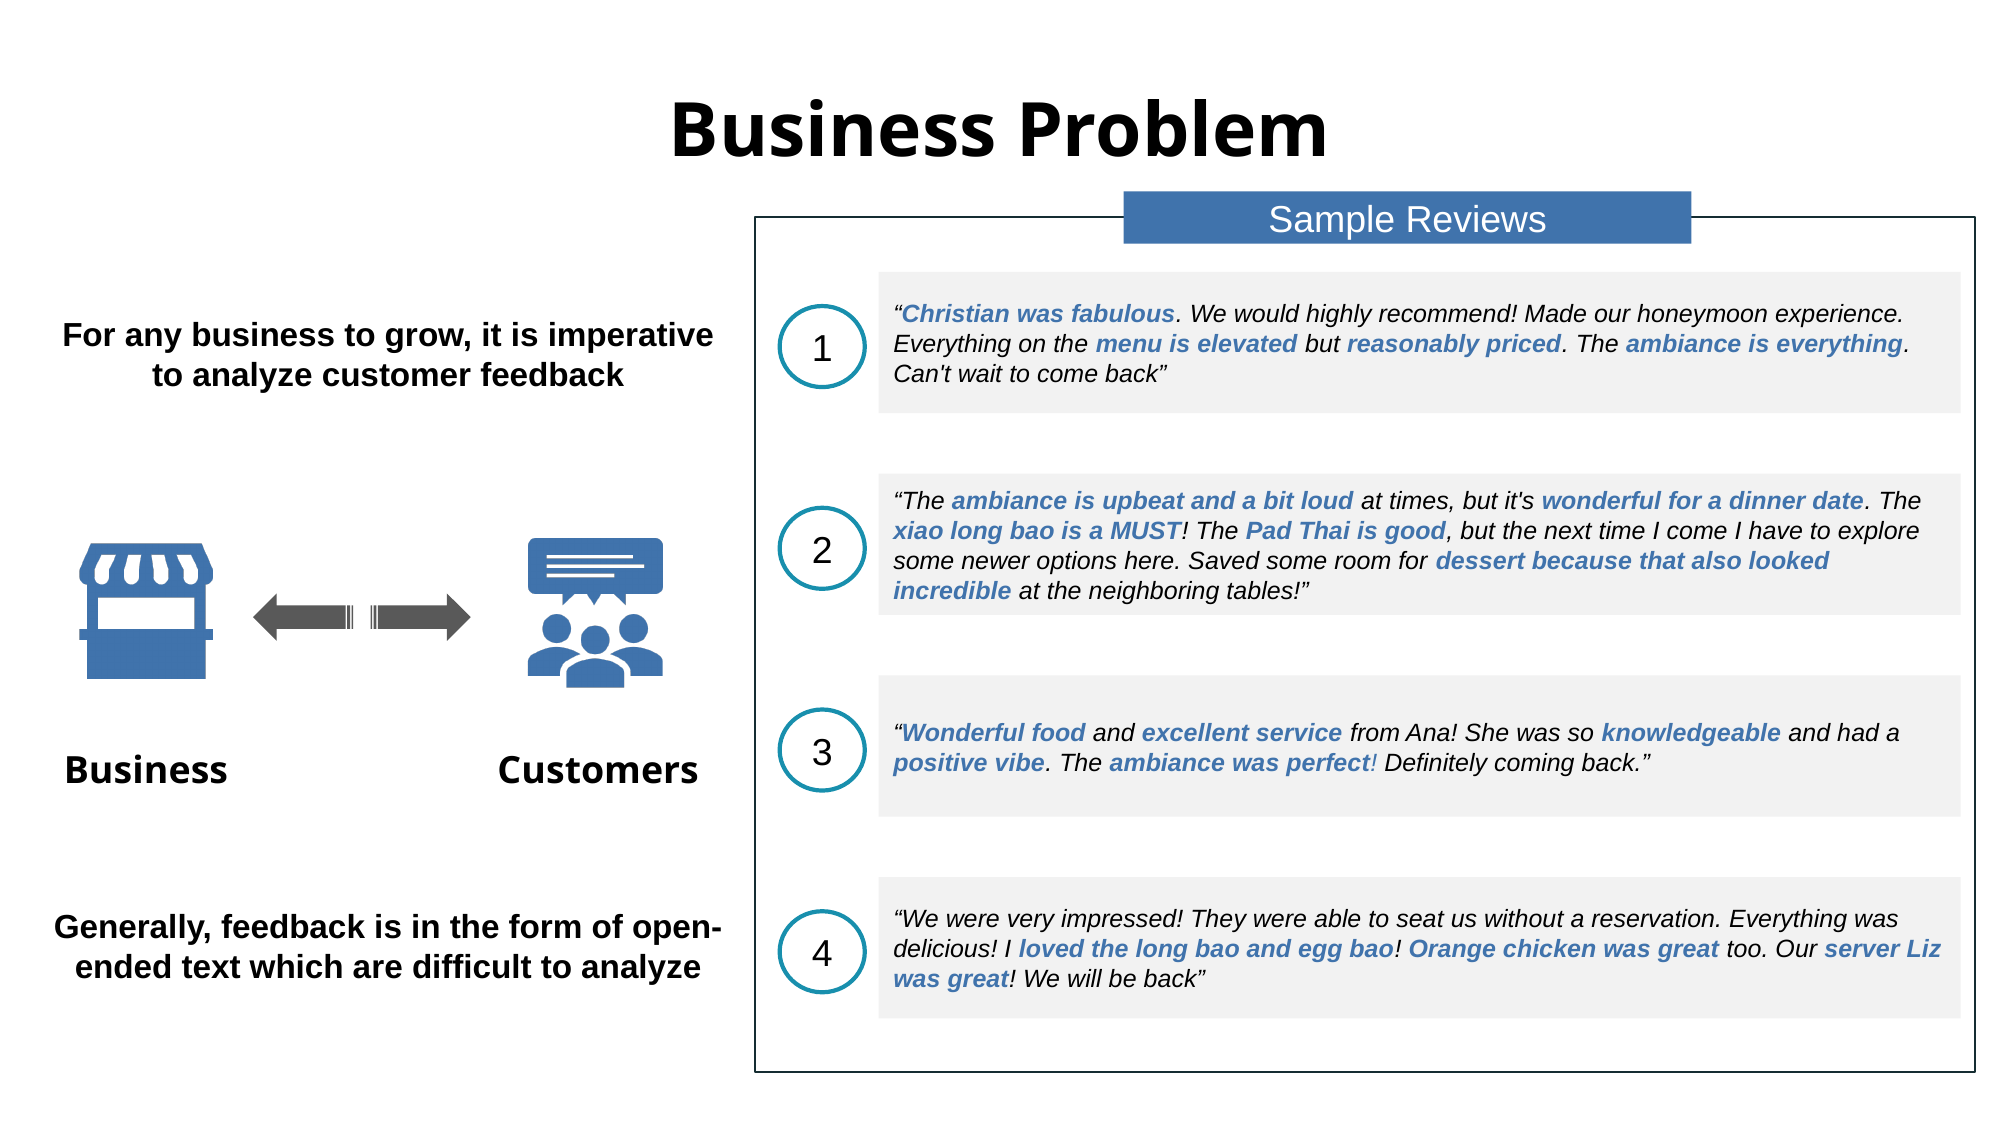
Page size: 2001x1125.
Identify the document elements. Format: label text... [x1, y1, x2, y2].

text_box Generally, feedback is in the form of open-ended text which are difficult to analyze [2, 877, 749, 1013]
text_box For any business to grow, it is imperative to analyze customer feedback [37, 279, 740, 427]
picture [57, 523, 235, 702]
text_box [754, 191, 1976, 1073]
text_box Business [17, 737, 275, 800]
text_box Customers [469, 737, 727, 800]
picture [505, 523, 684, 702]
title Business Problem [68, 66, 1932, 192]
text_box [368, 591, 473, 643]
text_box [250, 591, 355, 643]
